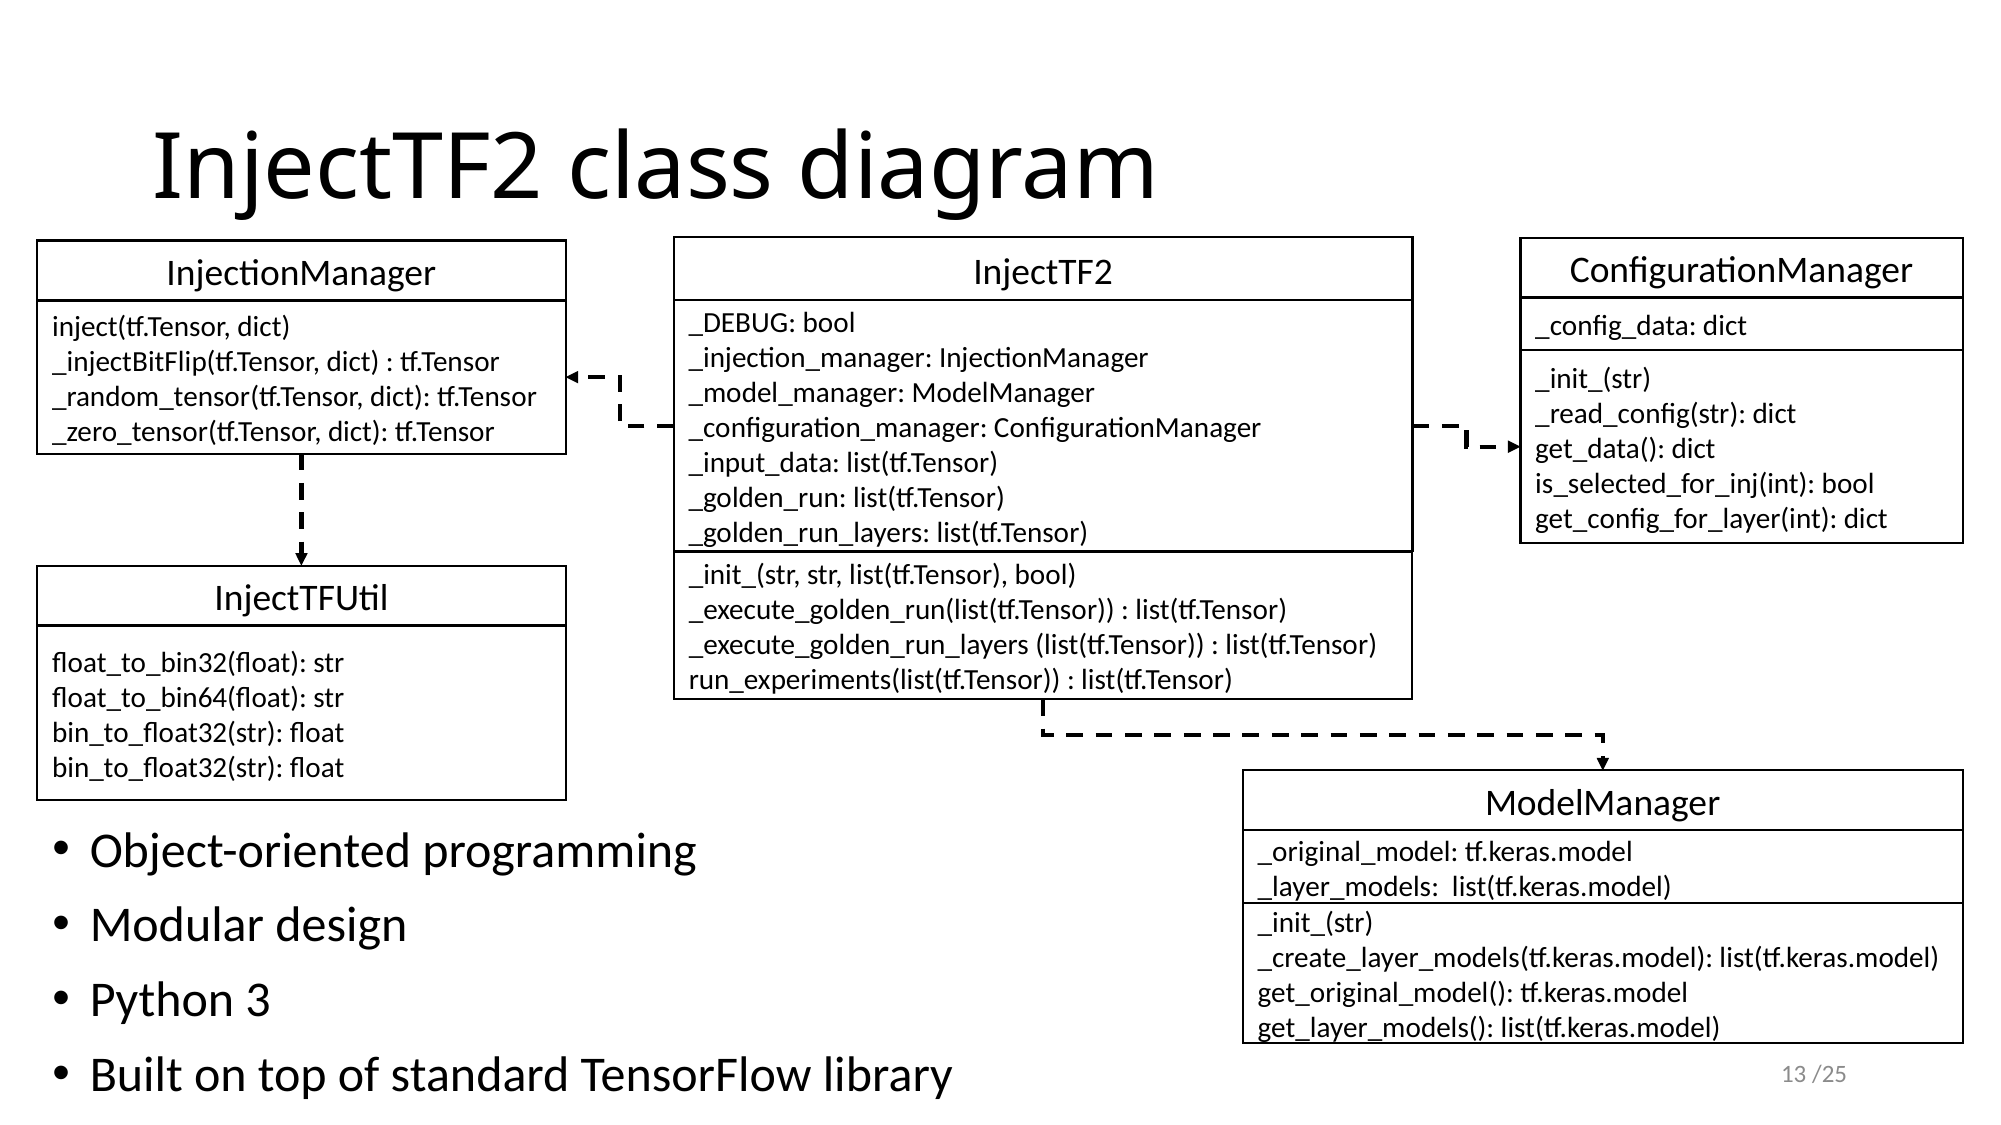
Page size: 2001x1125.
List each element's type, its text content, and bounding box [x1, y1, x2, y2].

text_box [37, 565, 566, 801]
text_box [1520, 237, 1963, 544]
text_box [1242, 770, 1963, 1043]
slide_number 13 /25 [1412, 1044, 1863, 1103]
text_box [673, 237, 1413, 700]
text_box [1413, 425, 1520, 447]
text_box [37, 240, 566, 454]
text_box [566, 377, 673, 426]
title InjectTF2 class diagram [137, 59, 1863, 278]
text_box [1287, 700, 1359, 770]
list Object-oriented programming Modular design Python 3 Built on top of standard TensorFlow library [37, 816, 989, 1125]
